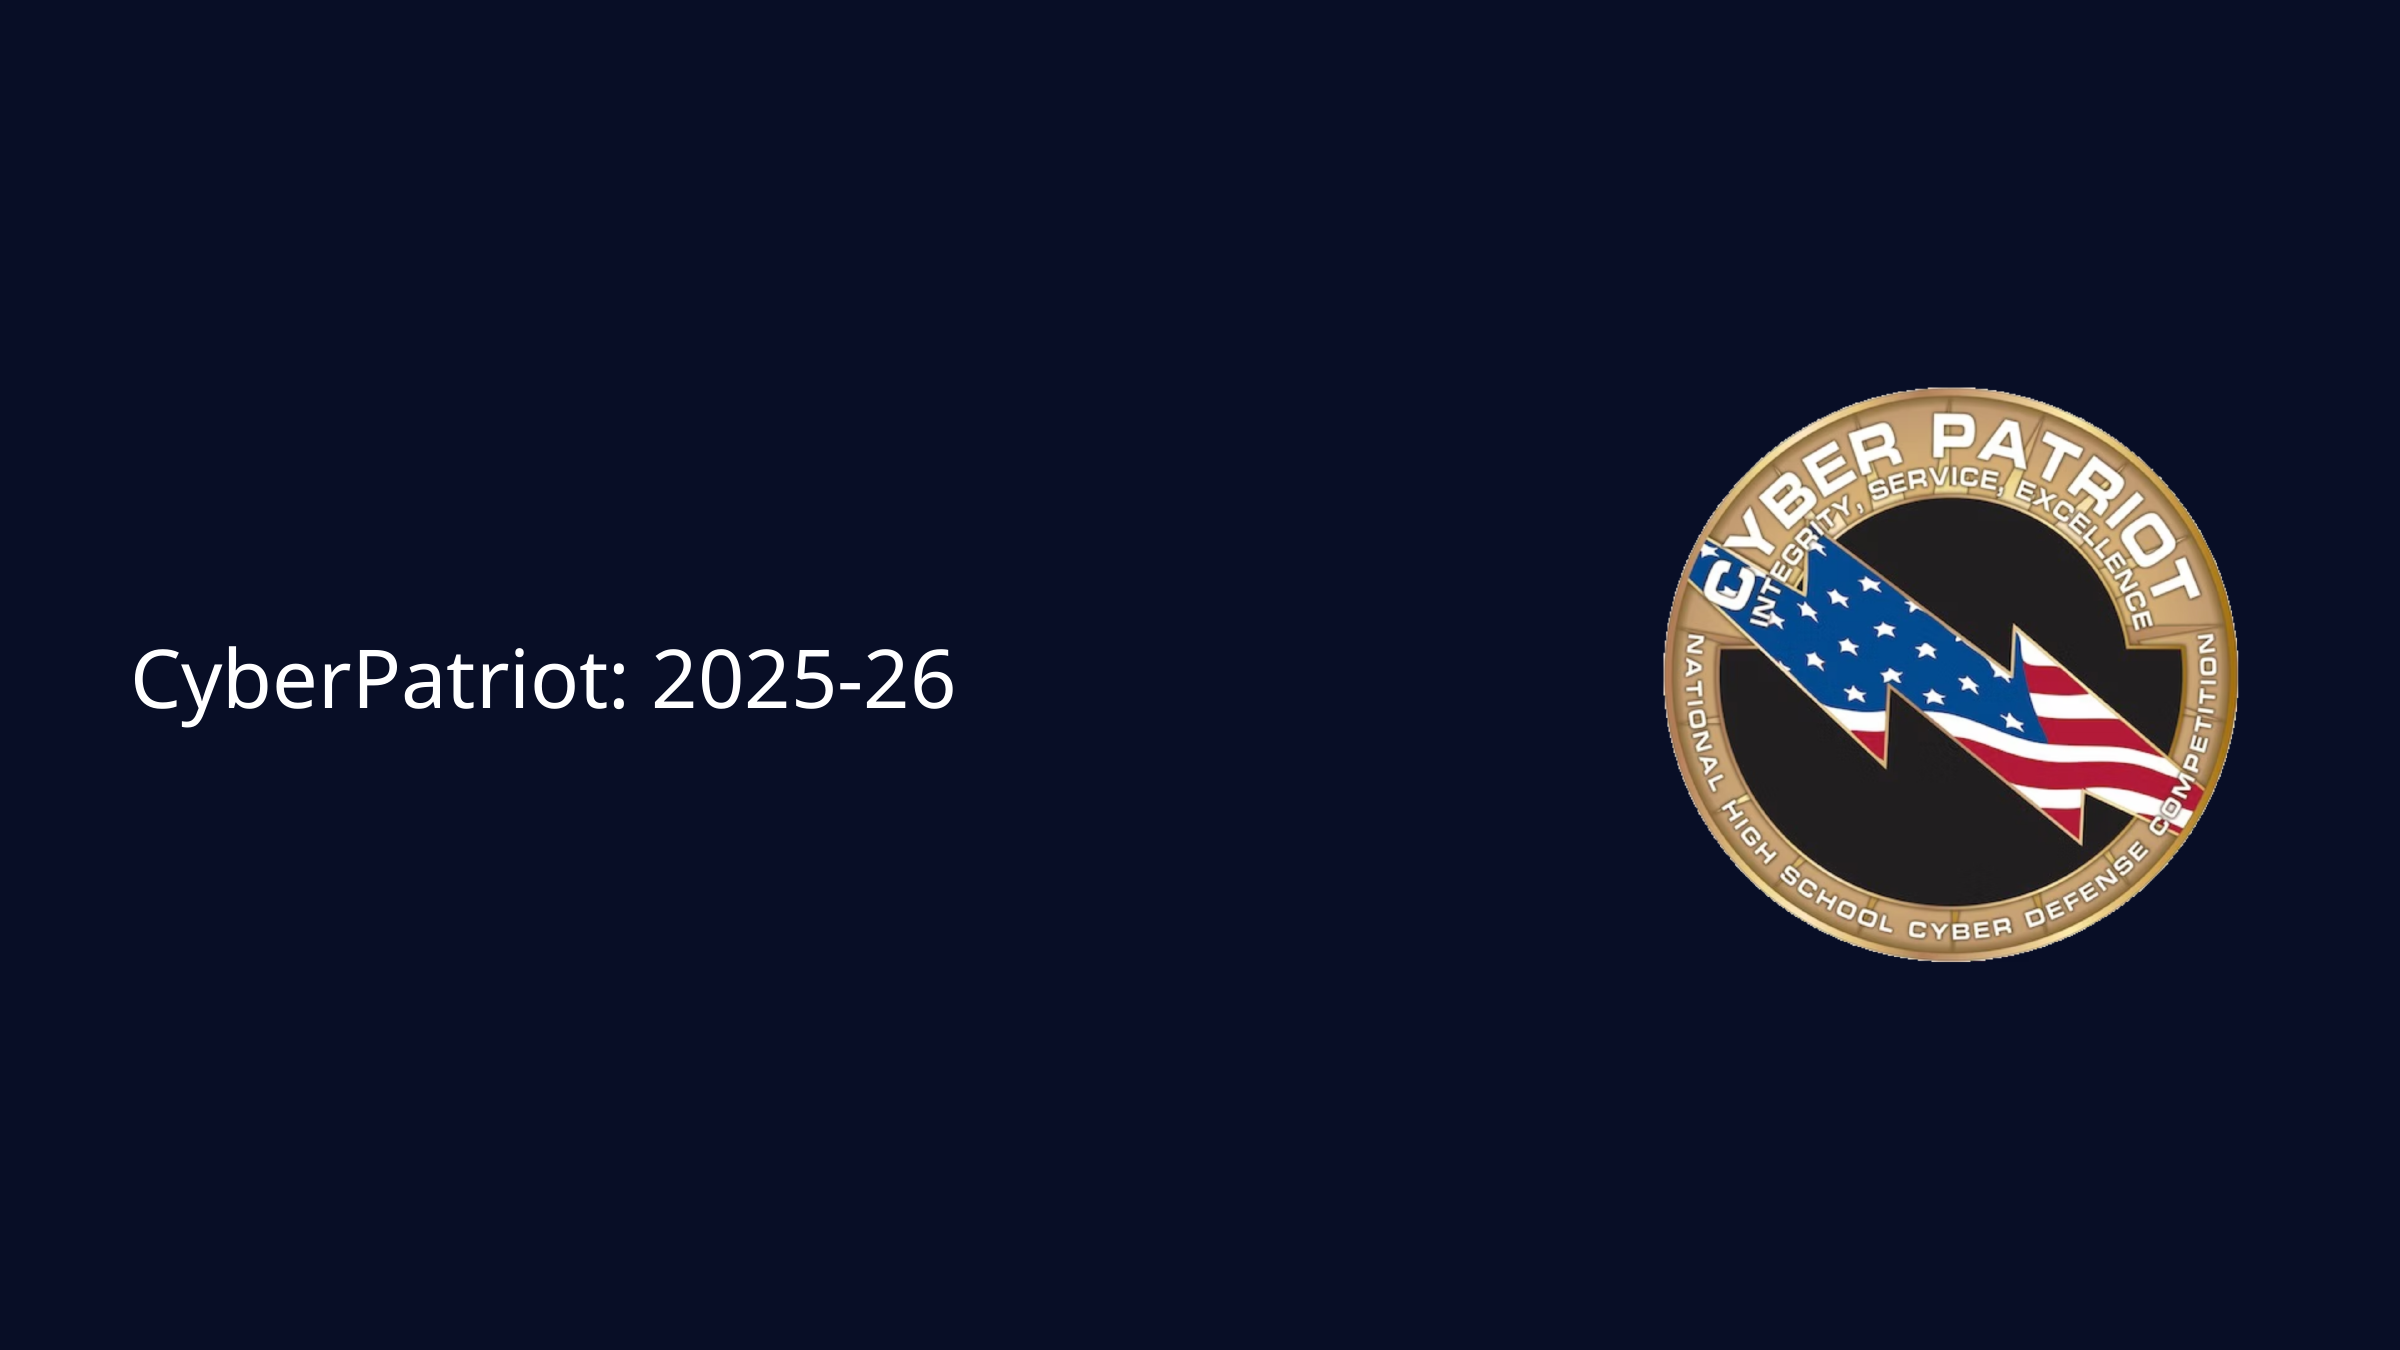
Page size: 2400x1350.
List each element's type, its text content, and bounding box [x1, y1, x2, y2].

picture [1637, 381, 2263, 969]
text_box CyberPatriot: 2025-26 [130, 624, 1005, 726]
